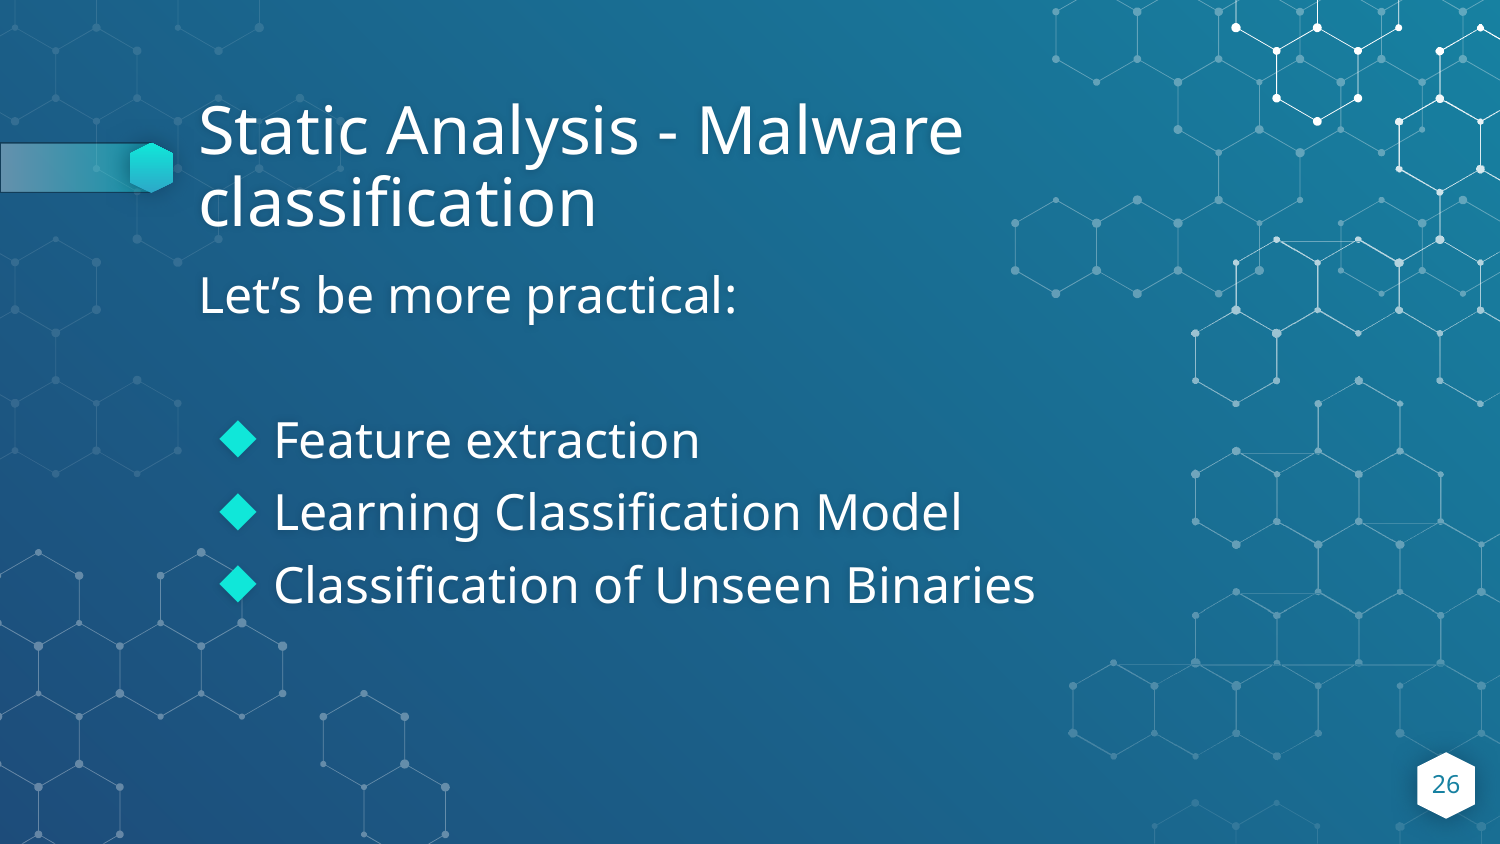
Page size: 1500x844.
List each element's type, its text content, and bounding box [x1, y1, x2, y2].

title Static Analysis - Malware classification [198, 140, 1302, 198]
slide_number ‹#› [1417, 752, 1475, 819]
list Let’s be more practical: Feature extraction Learning Classification Model Classification of Unseen Binaries [198, 263, 1165, 619]
